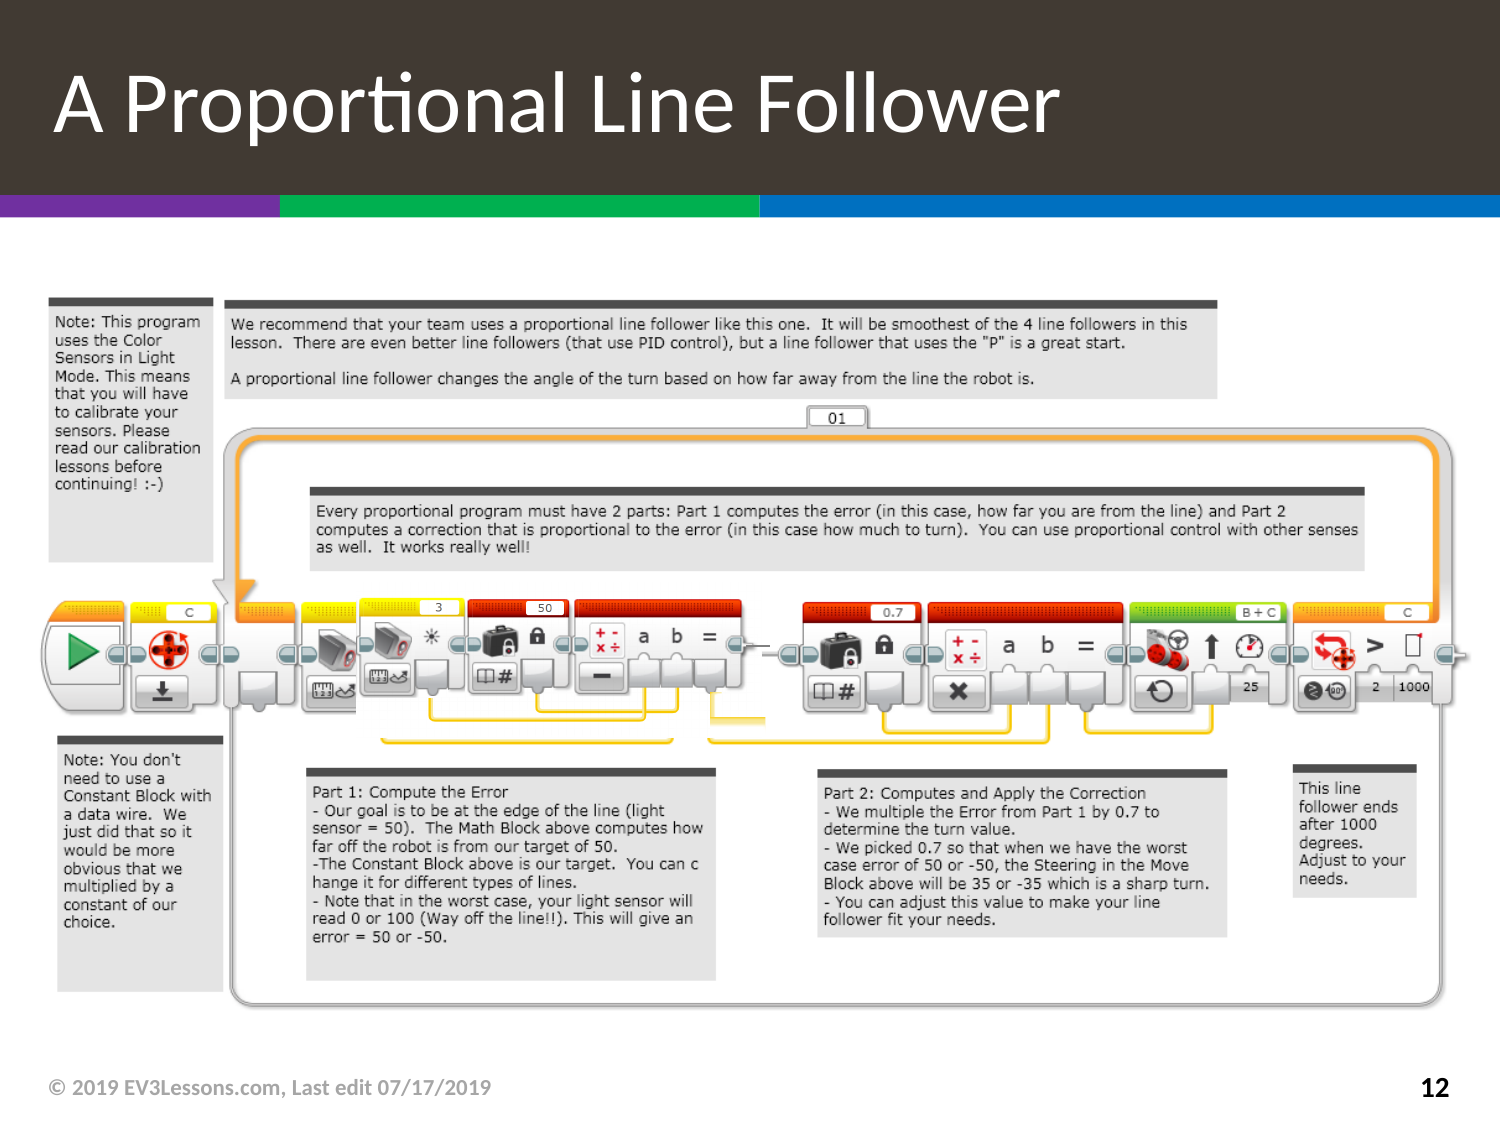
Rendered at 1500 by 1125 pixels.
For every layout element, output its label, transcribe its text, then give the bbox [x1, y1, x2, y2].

slide_number 12 [1361, 1056, 1465, 1116]
picture [24, 288, 1476, 1019]
title A Proportional Line Follower [0, 0, 1500, 195]
footer © 2019 EV3Lessons.com, Last edit 07/17/2019 [32, 1055, 1038, 1116]
